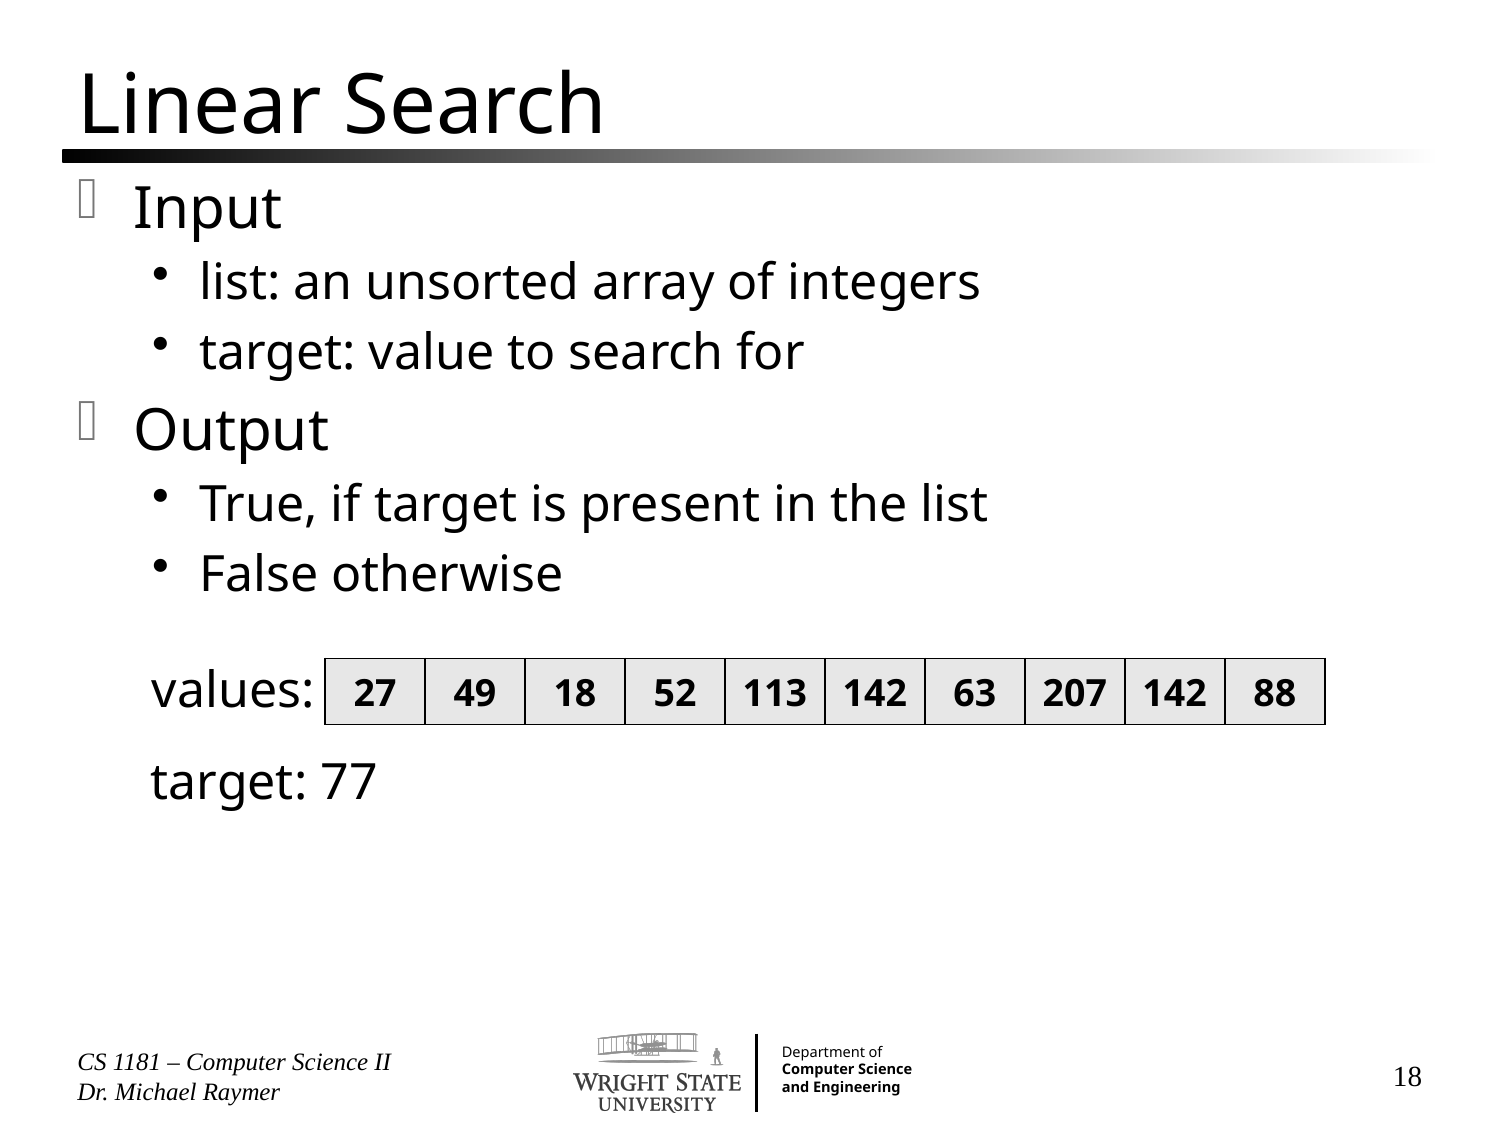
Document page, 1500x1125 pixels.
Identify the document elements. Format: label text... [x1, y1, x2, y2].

slide_number 18 [1125, 1037, 1438, 1113]
table_header 113 [726, 659, 824, 724]
table_header 52 [626, 659, 724, 724]
table_header 49 [426, 659, 524, 724]
table_header 142 [1126, 659, 1224, 724]
table_header 88 [1226, 659, 1324, 724]
footer CS 1181 – Computer Science II Dr. Michael Raymer [62, 1037, 438, 1113]
title Linear Search [62, 50, 1438, 150]
table_header 18 [526, 659, 624, 724]
table_header 142 [826, 659, 924, 724]
table_header 63 [926, 659, 1024, 724]
text_box values: [136, 649, 330, 725]
table_header 27 [330, 659, 424, 724]
picture [573, 1033, 741, 1113]
table_header 207 [1026, 659, 1124, 724]
list Input list: an unsorted array of integers target: value to search for Output True, if target is present in the list False otherwise [62, 162, 1438, 1025]
text_box target: 77 [136, 742, 393, 817]
